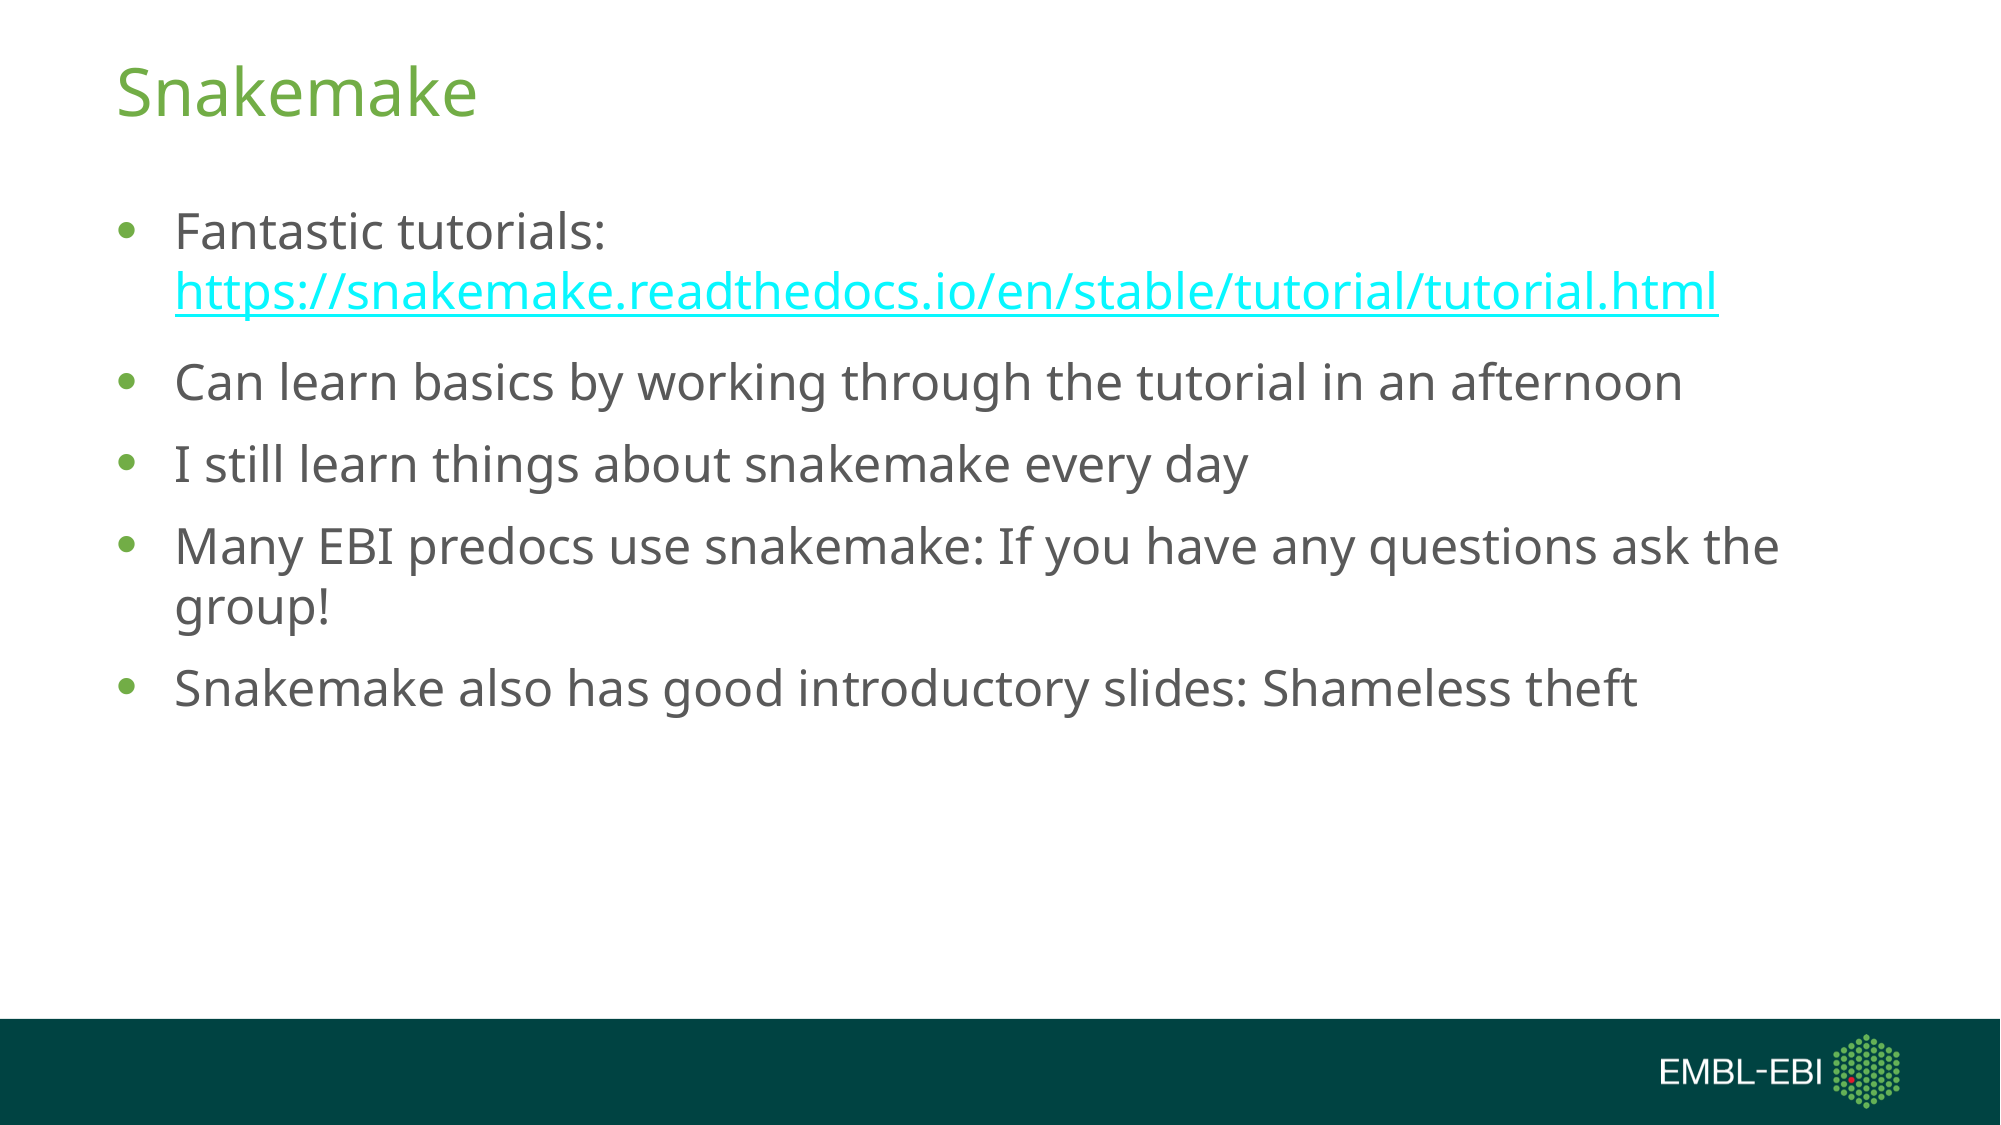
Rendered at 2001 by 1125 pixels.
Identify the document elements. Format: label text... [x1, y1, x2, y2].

list Fantastic tutorials: https://snakemake.readthedocs.io/en/stable/tutorial/tutorial.html Can learn basics by working through the tutorial in an afternoon I still learn things about snakemake every day Many EBI predocs use snakemake: If you have any questions ask the group! Snakemake also has good introductory slides: Shameless theft [116, 200, 1900, 914]
picture [1661, 1034, 1900, 1109]
title Snakemake [116, 50, 1900, 175]
